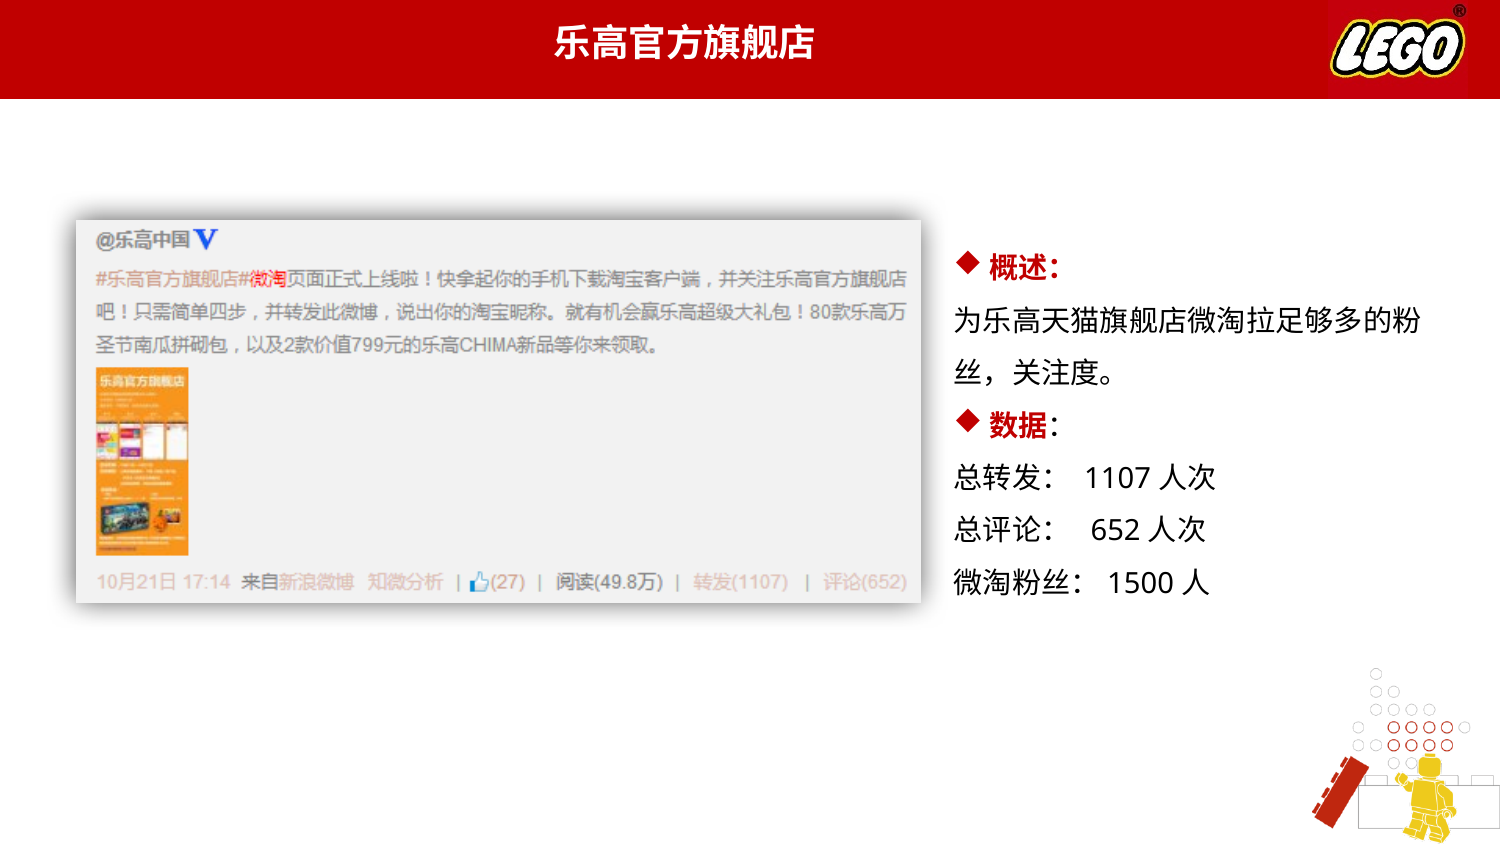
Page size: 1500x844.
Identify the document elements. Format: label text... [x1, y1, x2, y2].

text_box 乐高官方旗舰店 [466, 11, 904, 72]
picture [1328, 0, 1468, 99]
text_box 概述： 为乐高天猫旗舰店微淘拉足够多的粉丝，关注度。 数据： 总转发： 1107人次 总评论： 652人次 微淘粉丝：1500人 [938, 224, 1473, 607]
picture [76, 220, 921, 603]
picture [1312, 668, 1500, 844]
